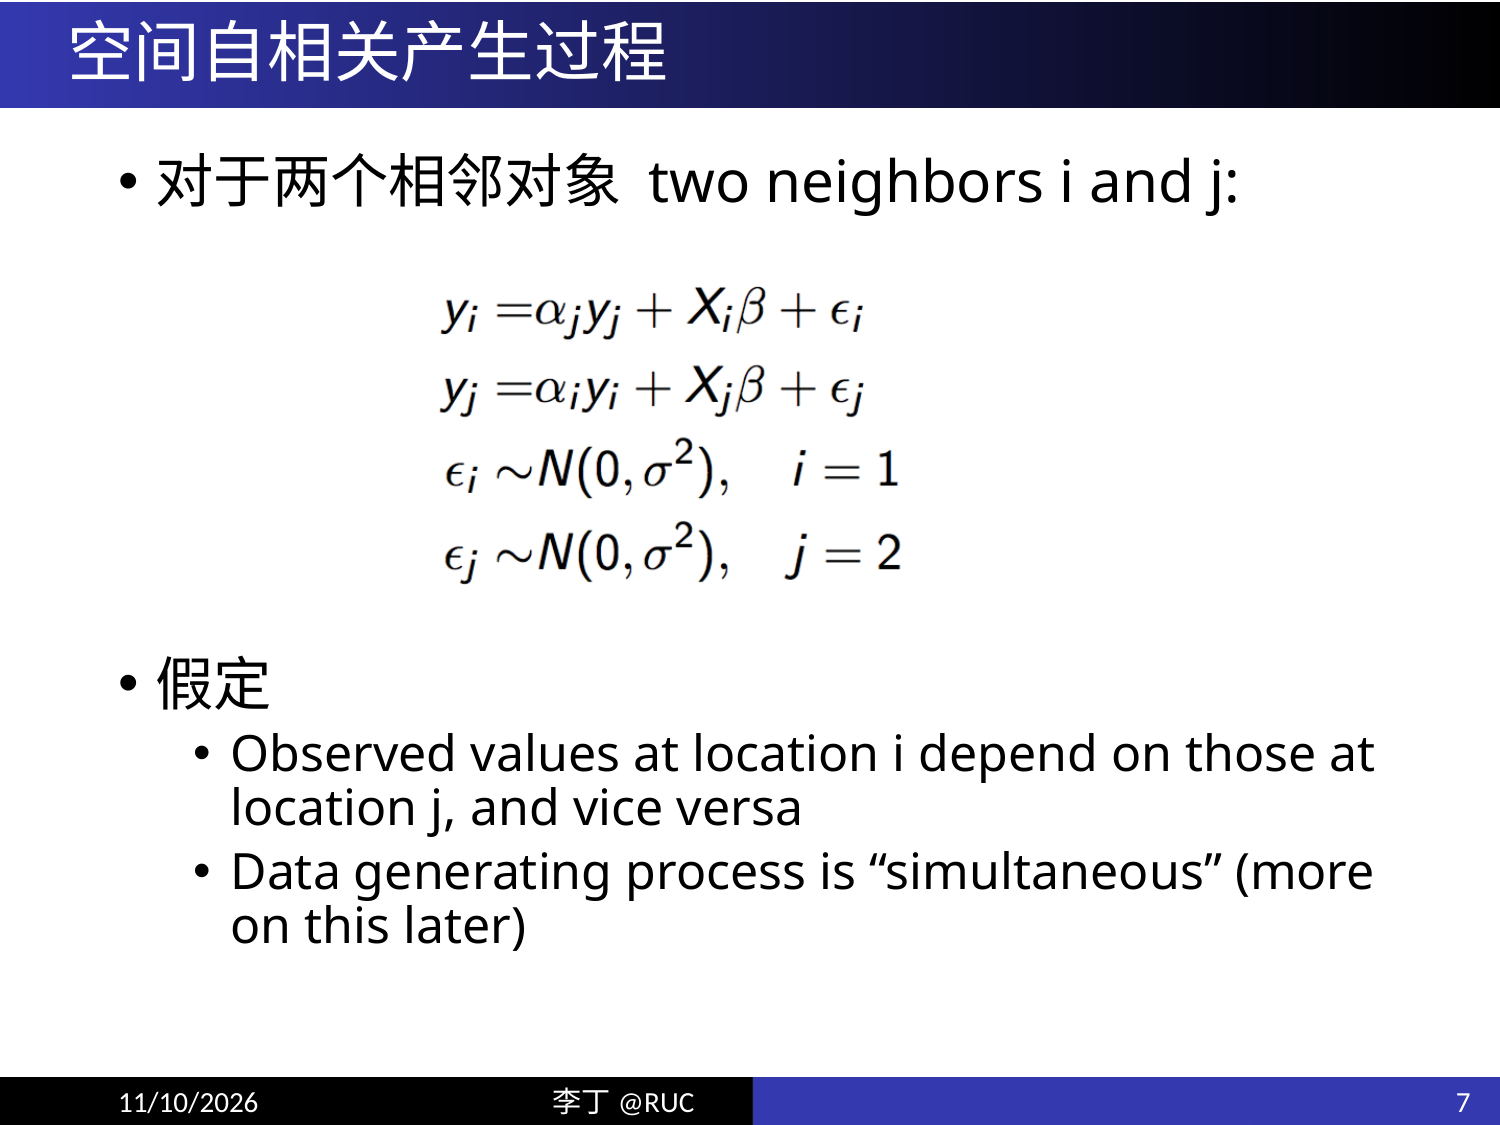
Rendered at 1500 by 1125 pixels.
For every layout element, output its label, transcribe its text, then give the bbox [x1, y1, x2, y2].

picture [0, 2, 1500, 108]
list 对于两个相邻对象 two neighbors i and j: 假定 Observed values at location i depend on those at location j, and vice versa Data generating process is “simultaneous” (more on this later) [103, 123, 1397, 1067]
footer 李丁@RUC [496, 1088, 750, 1114]
title 空间自相关产生过程 [52, 17, 1459, 93]
picture [0, 1077, 1500, 1125]
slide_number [103, 1088, 441, 1114]
picture [386, 263, 1006, 633]
slide_number 7 [1396, 1083, 1486, 1120]
